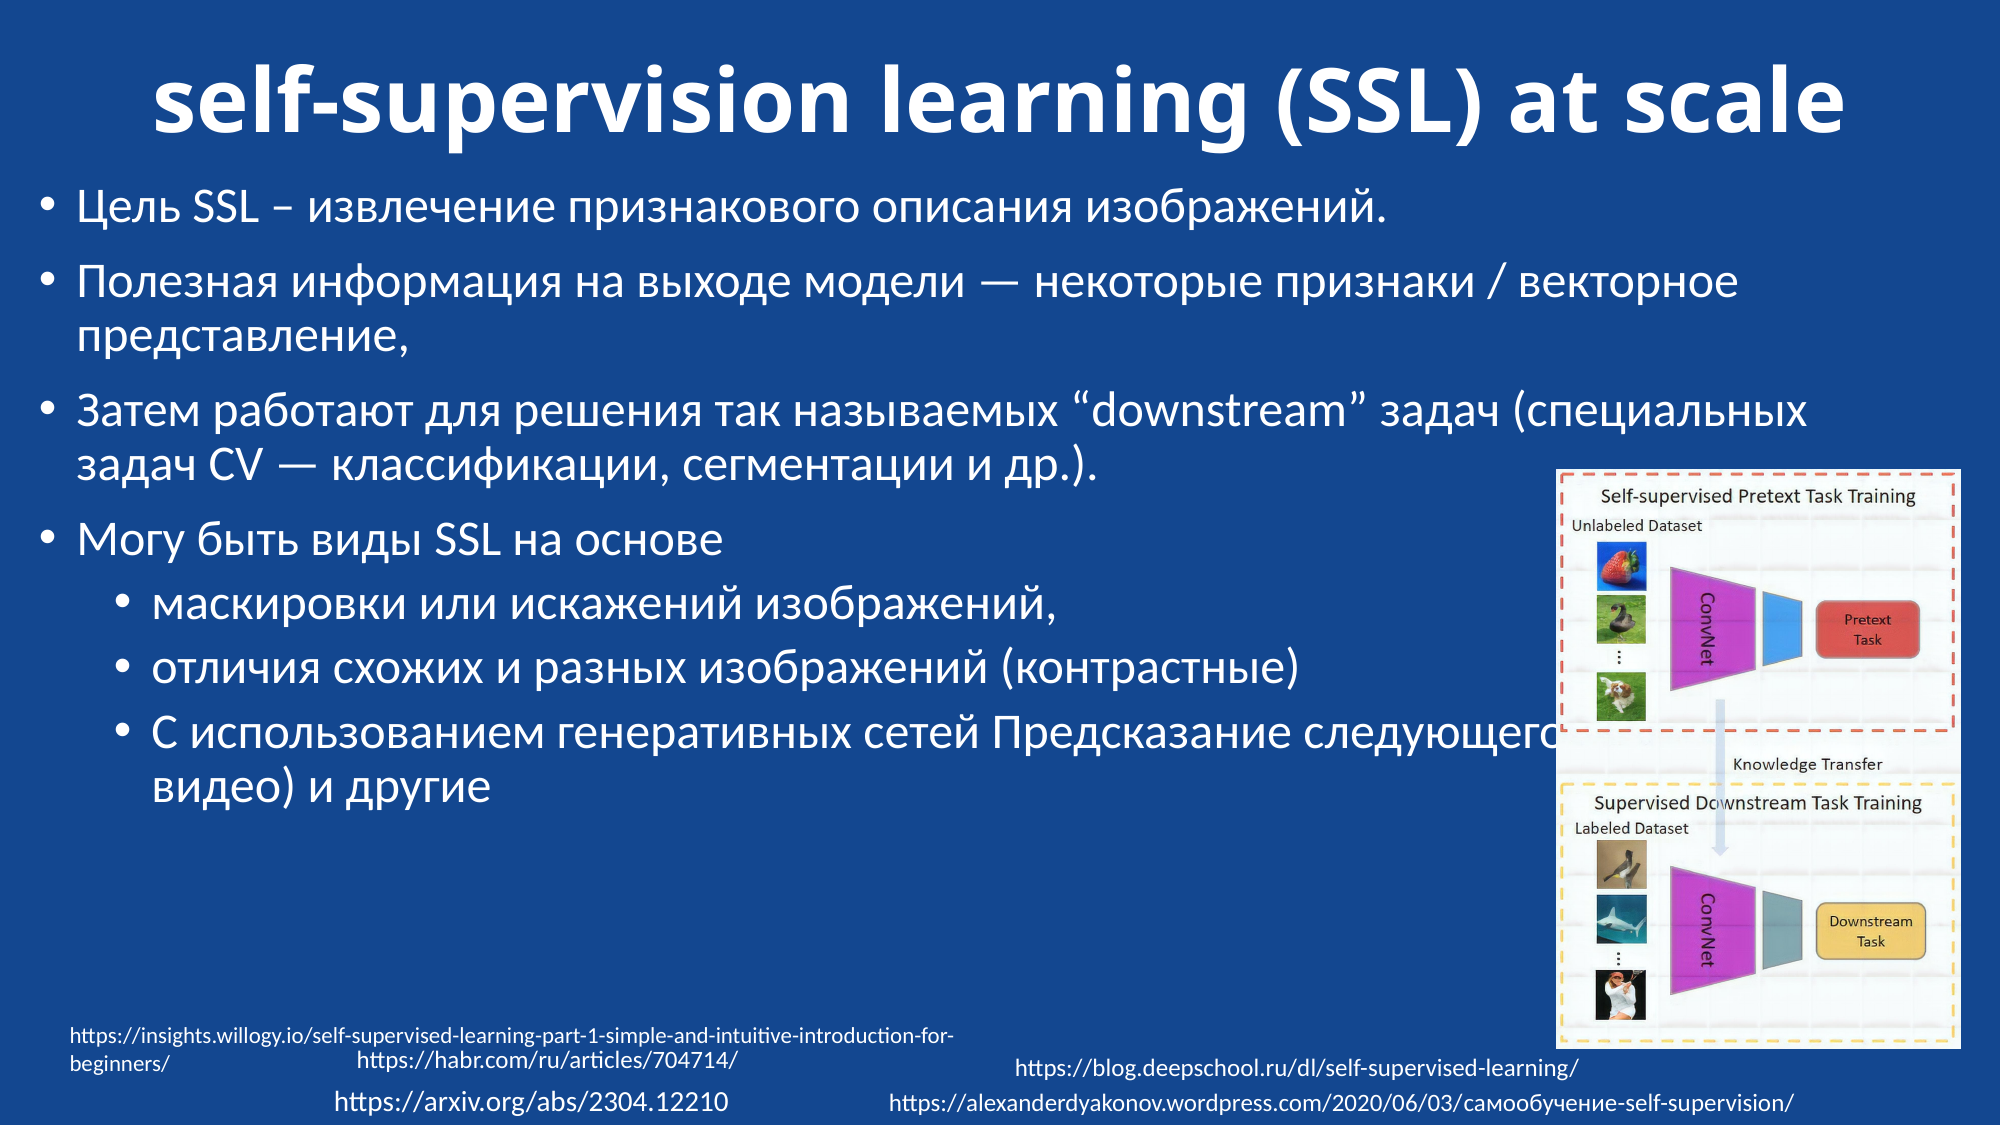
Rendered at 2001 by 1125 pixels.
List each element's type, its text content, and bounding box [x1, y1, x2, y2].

text_box https://insights.willogy.io/self-supervised-learning-part-1-simple-and-intuitive-introduction-for-beginners/ [54, 1013, 1055, 1083]
title self-supervision learning (SSL) at scale [137, 34, 1863, 172]
text_box https://alexanderdyakonov.wordpress.com/2020/06/03/самообучение-self-supervision/ [1320, 1079, 1810, 1125]
text_box https://arxiv.org/abs/2304.12210 [319, 1082, 1320, 1125]
picture [1556, 469, 1961, 1049]
list Цель SSL – извлечение признакового описания изображений. Полезная информация на выходе модели — некоторые признаки / векторное представление, Затем работают для решения так называемых “downstream” задач (специальных задач CV — классификации, сегментации и др.). Могу быть виды SSL на основе маскировки или искажений изображений, отличия схожих и разных изображений (контрастные) С использованием генеративных сетей Предсказание следующего кадра (для видео) и другие [24, 172, 1922, 1044]
text_box https://habr.com/ru/articles/704714/ [1055, 1036, 1342, 1082]
text_box https://blog.deepschool.ru/dl/self-supervised-learning/ [1342, 1043, 2000, 1089]
